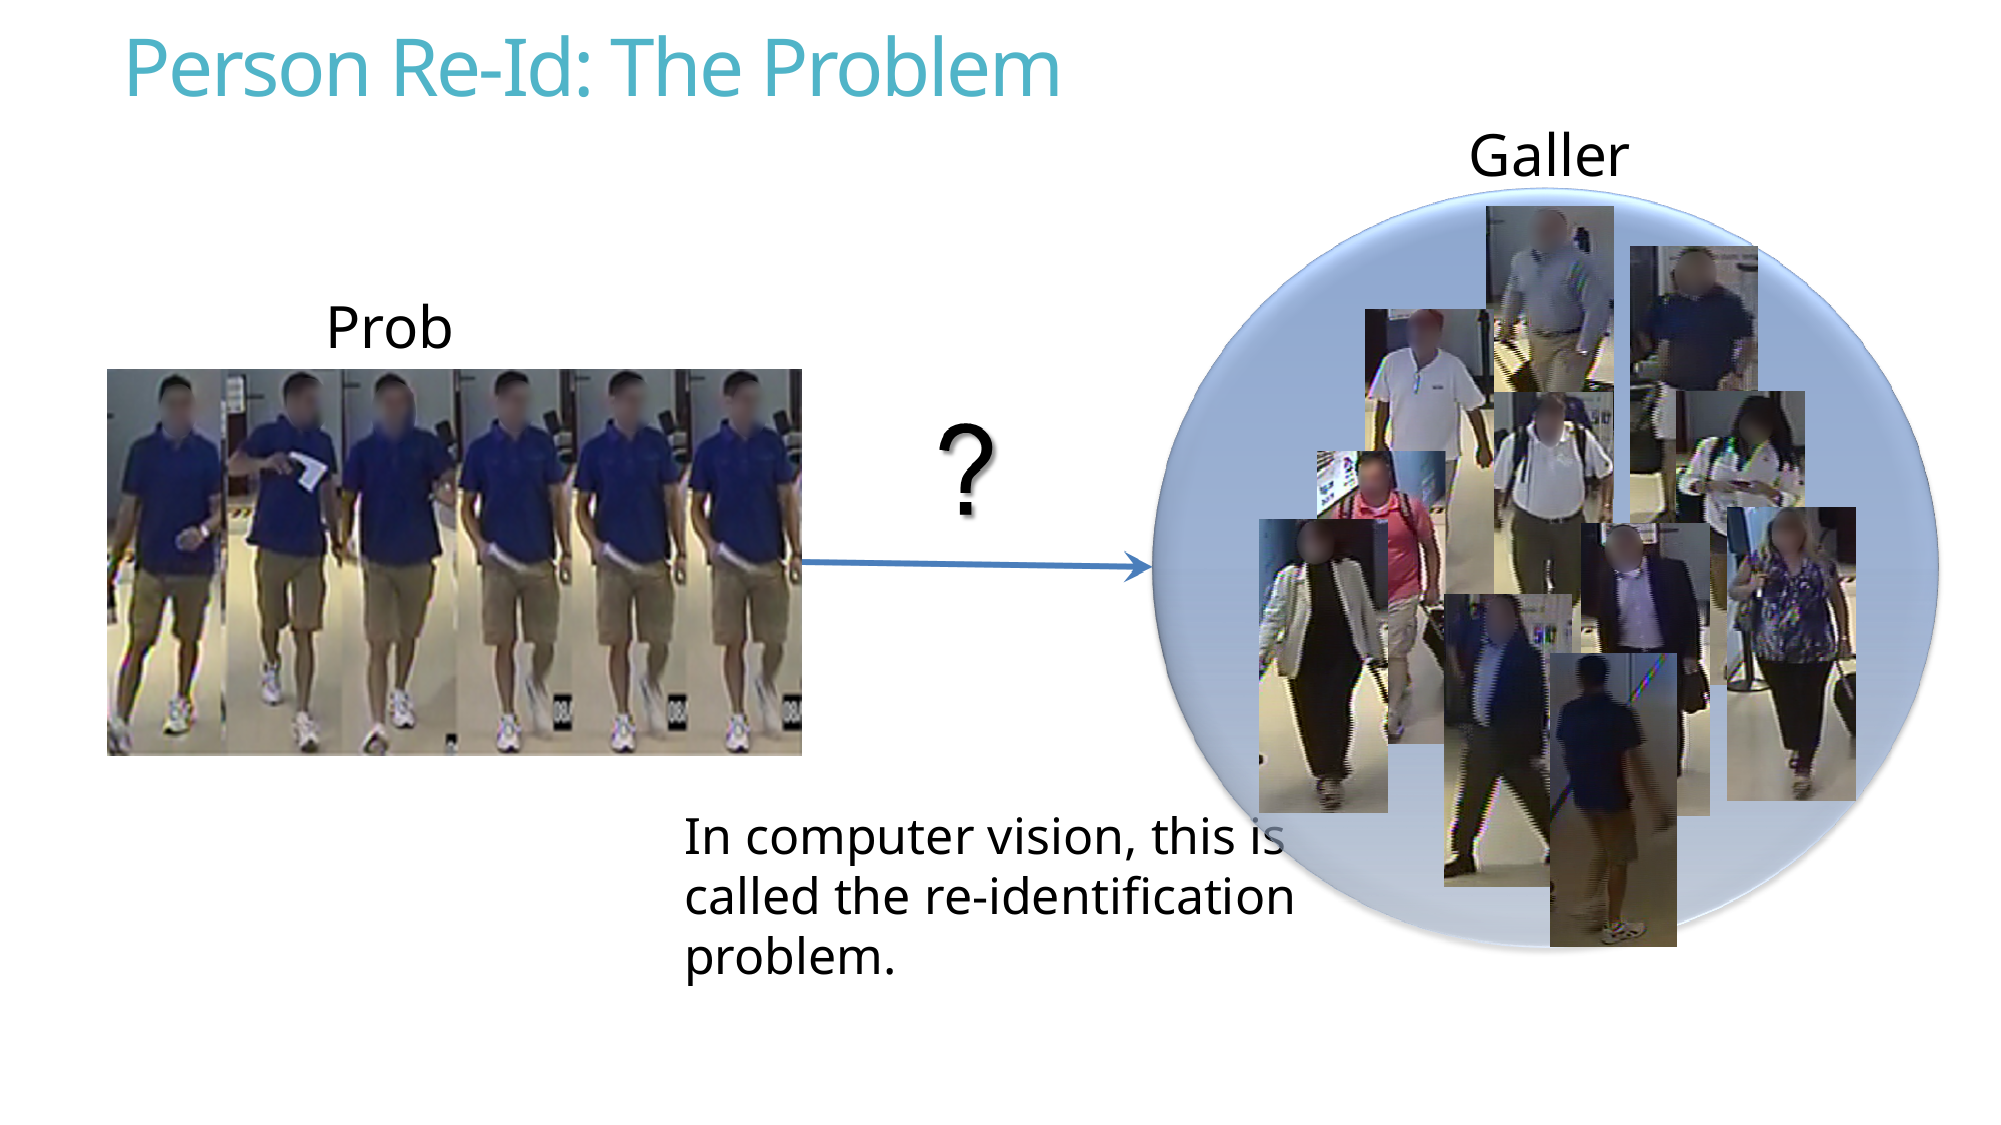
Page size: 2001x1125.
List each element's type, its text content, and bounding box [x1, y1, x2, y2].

picture [107, 183, 1947, 963]
text_box In computer vision, this is called the re-identification problem. [669, 963, 1314, 992]
text_box Gallery [1454, 110, 1656, 183]
title Person Re-Id: The Problem [107, 23, 1876, 121]
